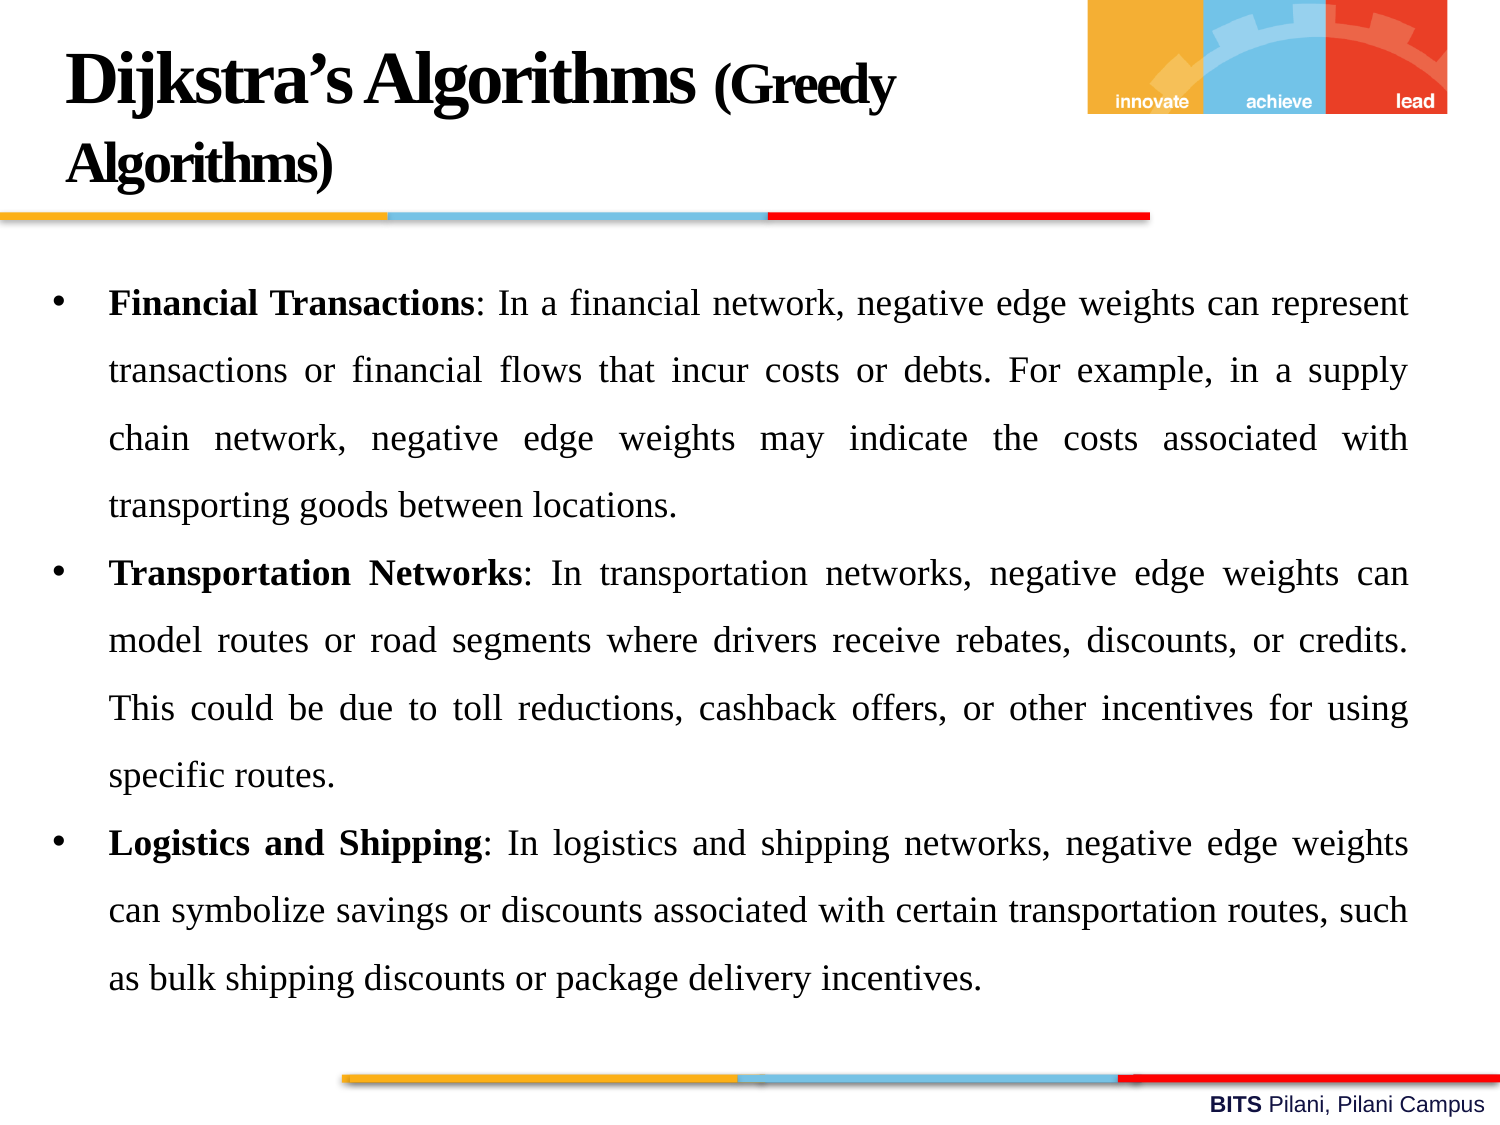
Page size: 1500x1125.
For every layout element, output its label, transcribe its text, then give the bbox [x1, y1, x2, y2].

picture [1087, 0, 1448, 114]
text_box Financial Transactions: In a financial network, negative edge weights can represent transactions or financial flows that incur costs or debts. For example, in a supply chain network, negative edge weights may indicate the costs associated with transporting goods between locations. Transportation Networks: In transportation networks, negative edge weights can model routes or road segments where drivers receive rebates, discounts, or credits. This could be due to toll reductions, cashback offers, or other incentives for using specific routes. Logistics and Shipping: In logistics and shipping networks, negative edge weights can symbolize savings or discounts associated with certain transportation routes, such as bulk shipping discounts or package delivery incentives. [37, 247, 1425, 1006]
list Dijkstra’s Algorithms (Greedy Algorithms) [50, 24, 1088, 213]
